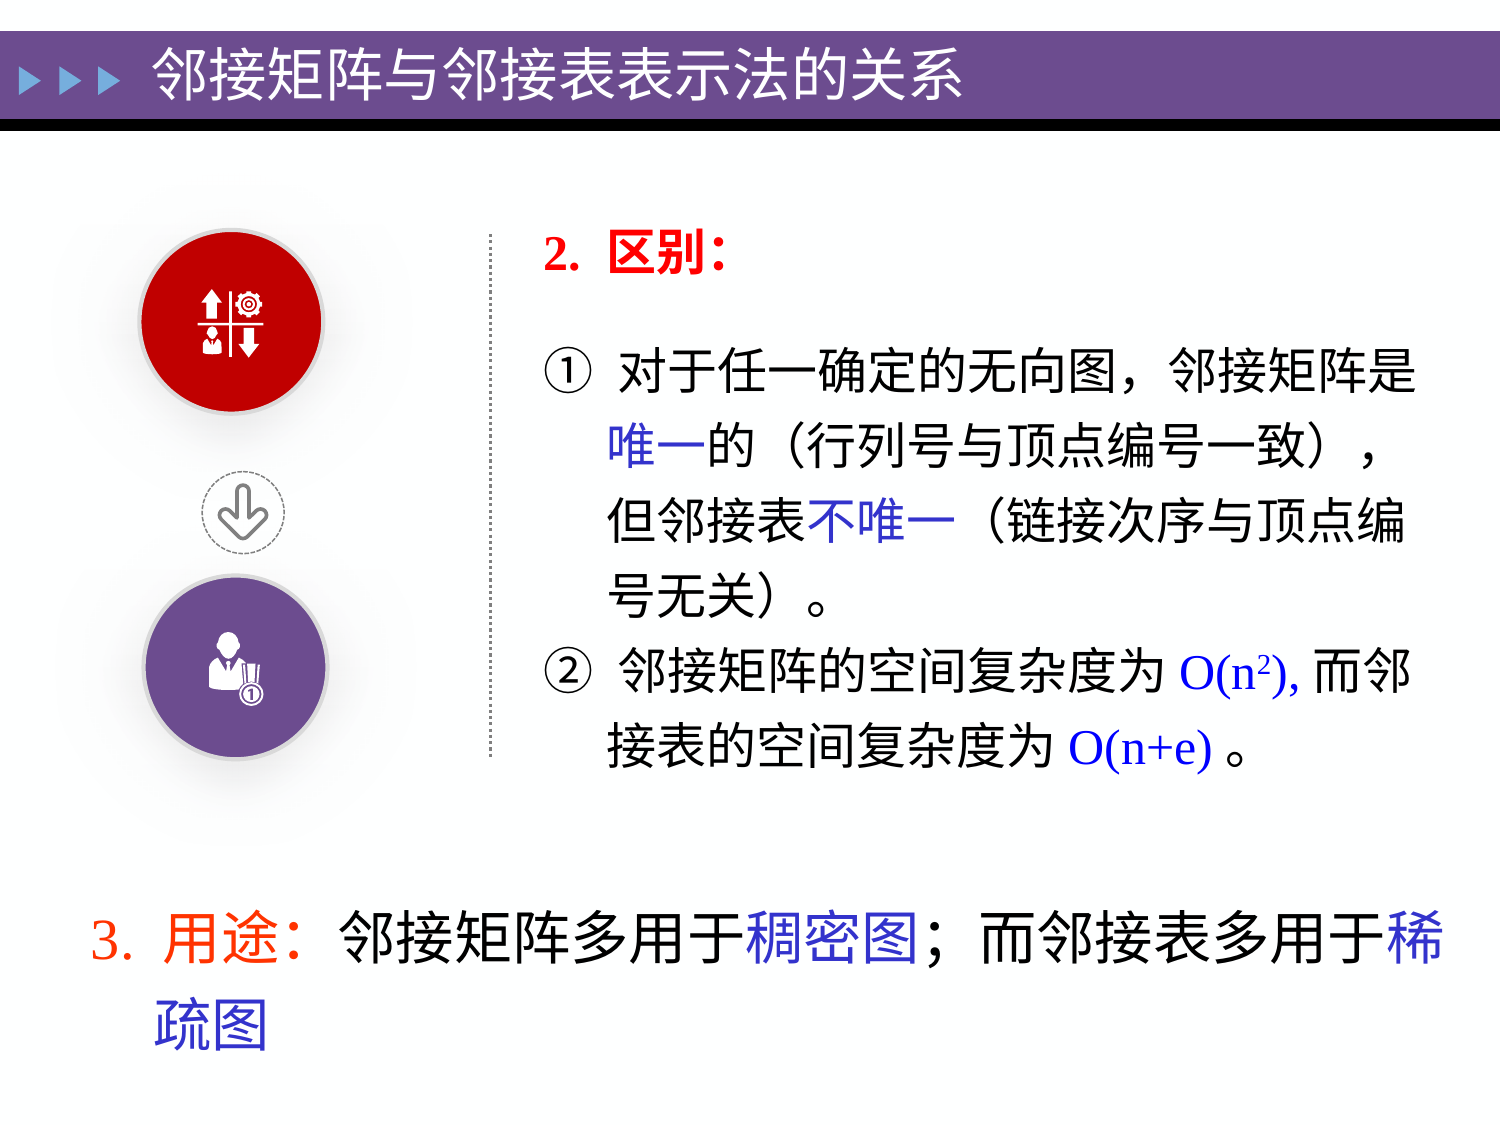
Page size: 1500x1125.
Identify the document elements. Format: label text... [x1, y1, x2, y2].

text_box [201, 471, 285, 554]
text_box 邻接矩阵与邻接表表示法的关系 [135, 31, 1411, 116]
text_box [40, 472, 431, 863]
text_box 2. 区别： [529, 212, 1260, 288]
text_box ① 对于任一确定的无向图，邻接矩阵是唯一的（行列号与顶点编号一致），但邻接表不唯一（链接次序与顶点编号无关）。 ② 邻接矩阵的空间复杂度为O(n2),而邻接表的空间复杂度为O(n+e)。 [529, 317, 1451, 782]
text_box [36, 126, 427, 475]
text_box 3. 用途：邻接矩阵多用于稠密图；而邻接表多用于稀疏图 [76, 876, 1486, 1066]
